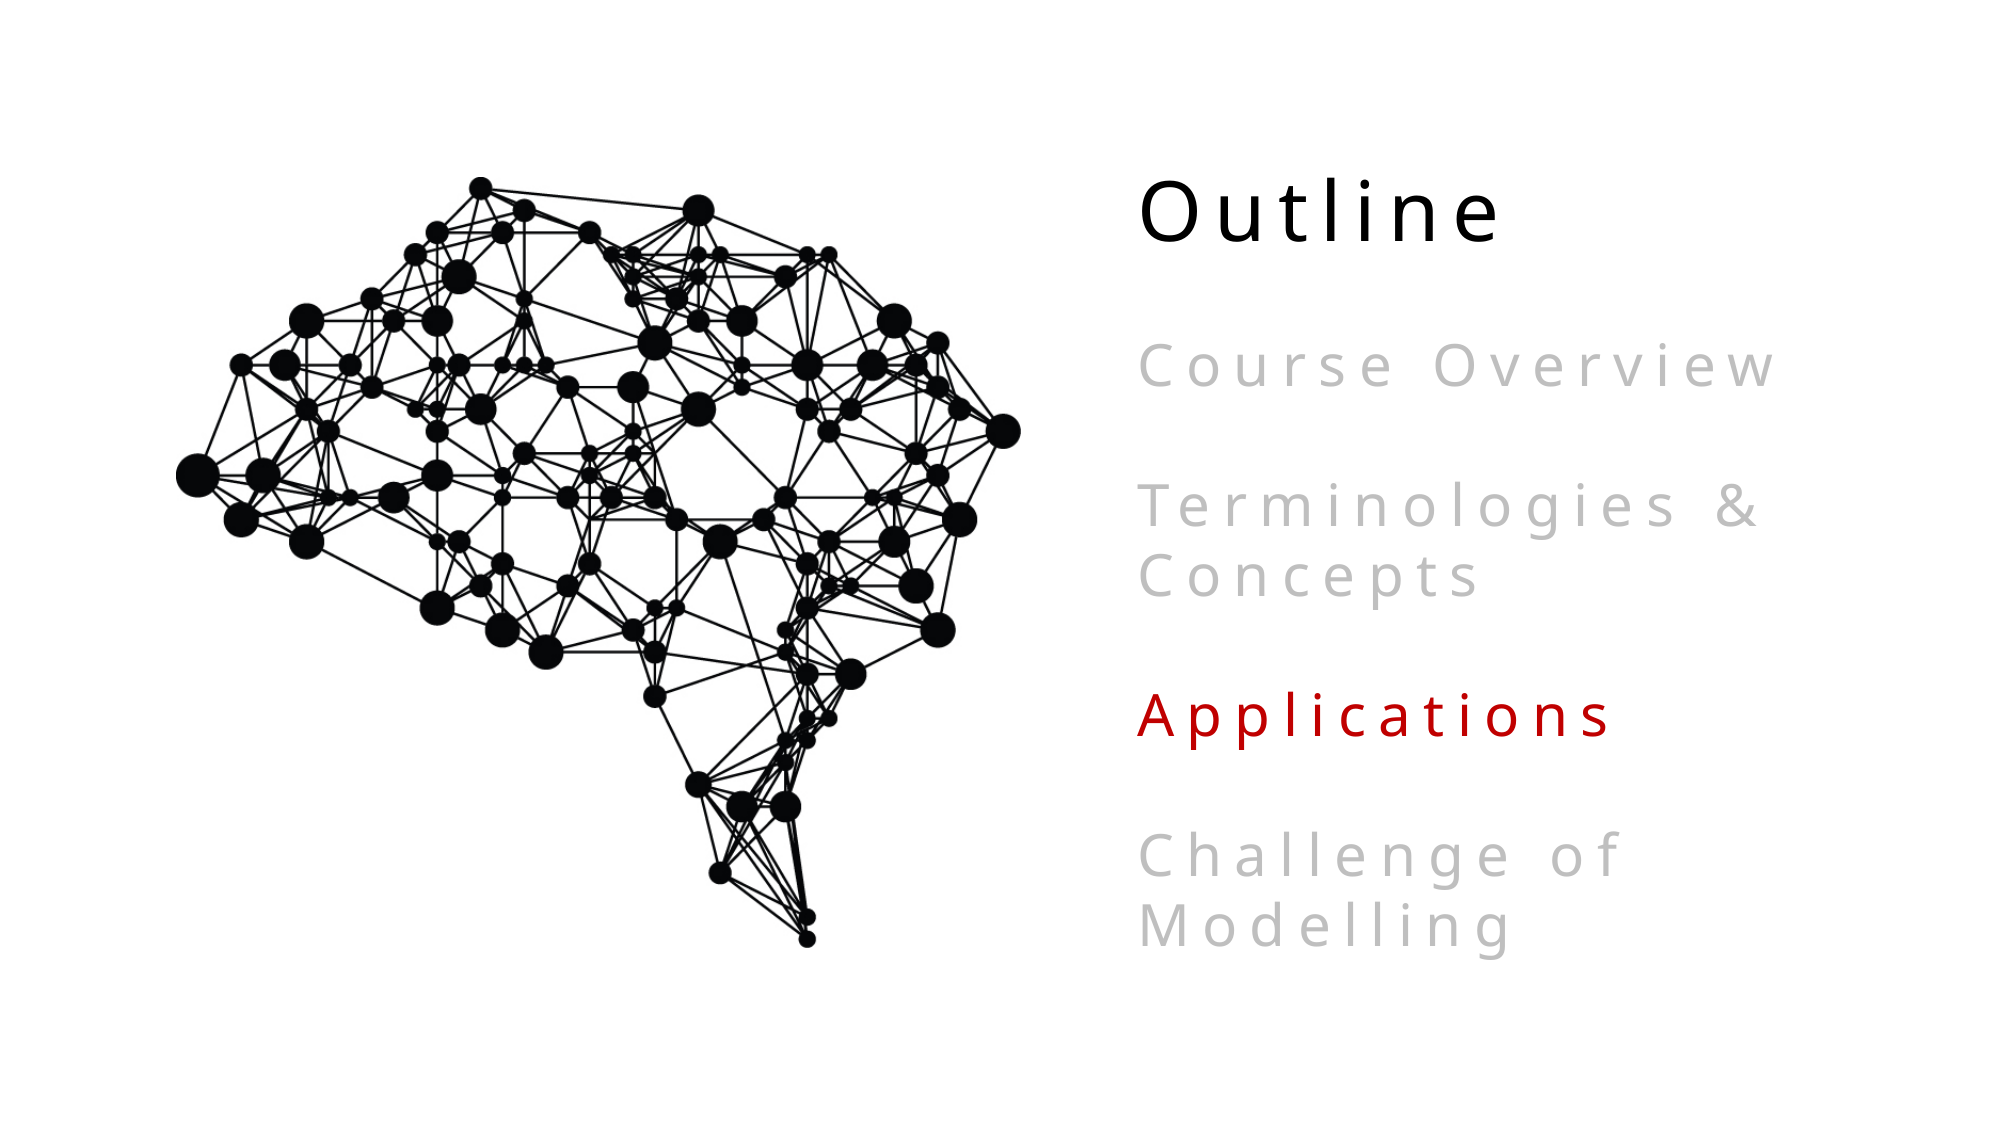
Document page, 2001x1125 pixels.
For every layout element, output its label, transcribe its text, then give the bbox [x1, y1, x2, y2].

text_box Outline Course Overview Terminologies & Concepts Applications Challenge of Modelling [1122, 151, 1824, 966]
picture [176, 177, 1021, 948]
